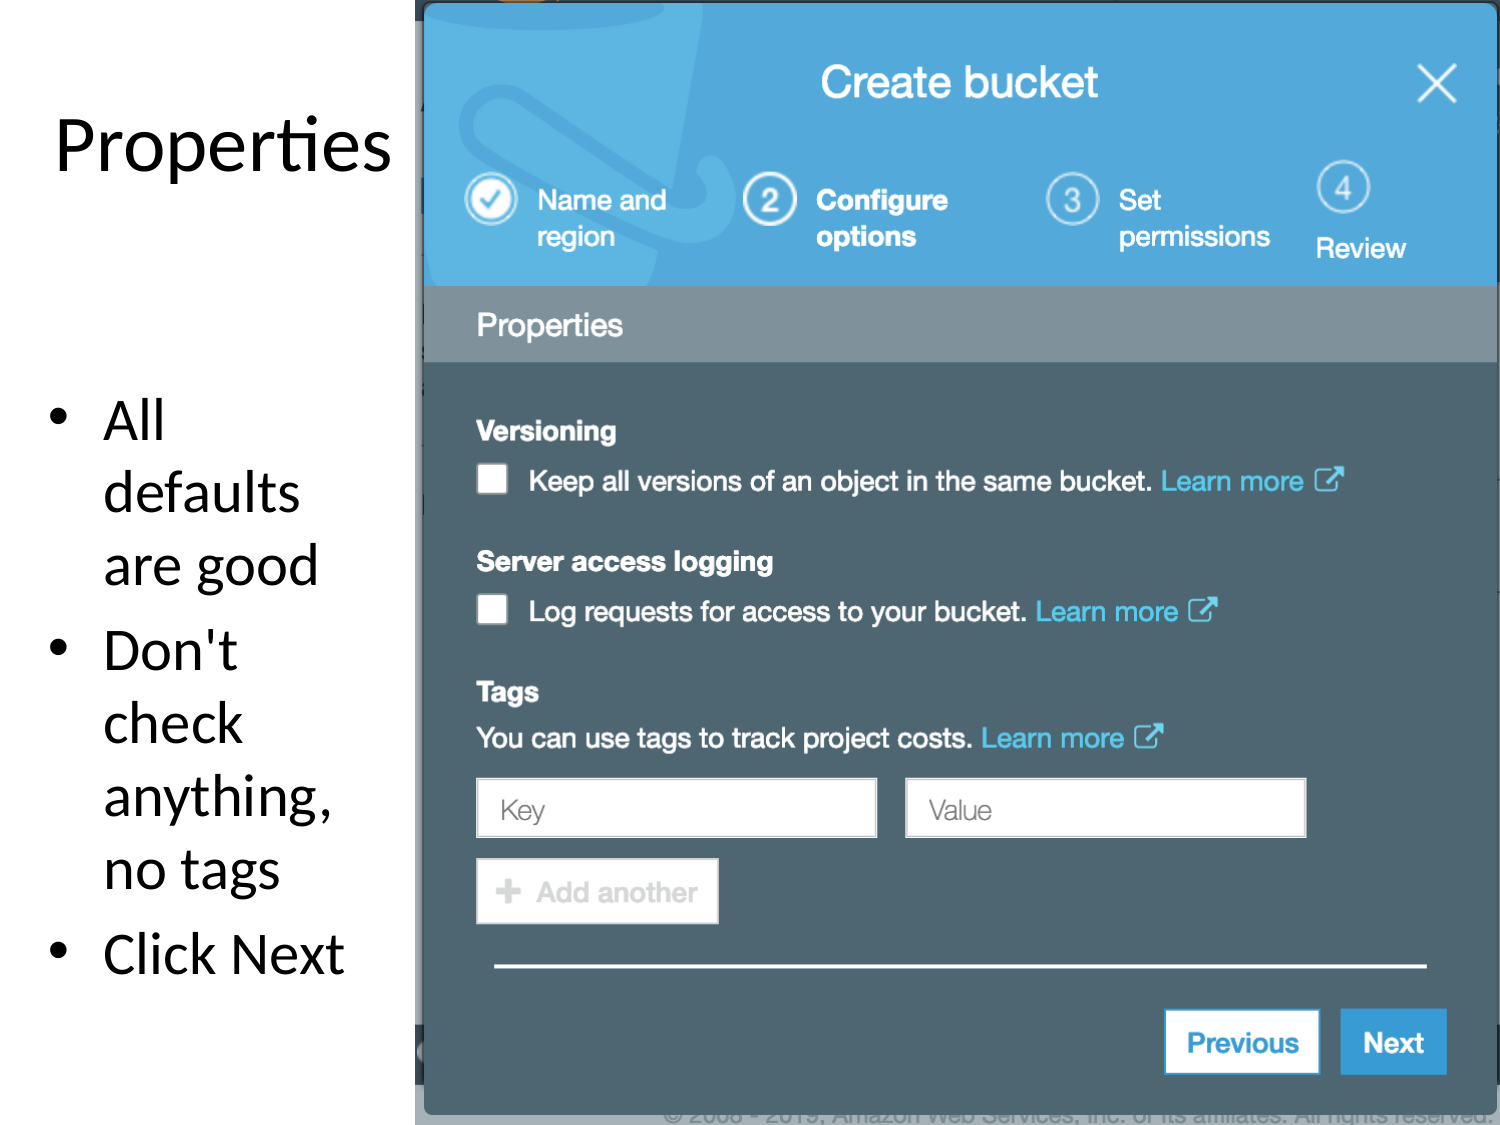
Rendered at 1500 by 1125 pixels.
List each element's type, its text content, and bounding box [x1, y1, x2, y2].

picture [414, 0, 1500, 1125]
title Properties [33, 45, 409, 233]
list All defaults are good Don't check anything, no tags Click Next [33, 371, 375, 1005]
